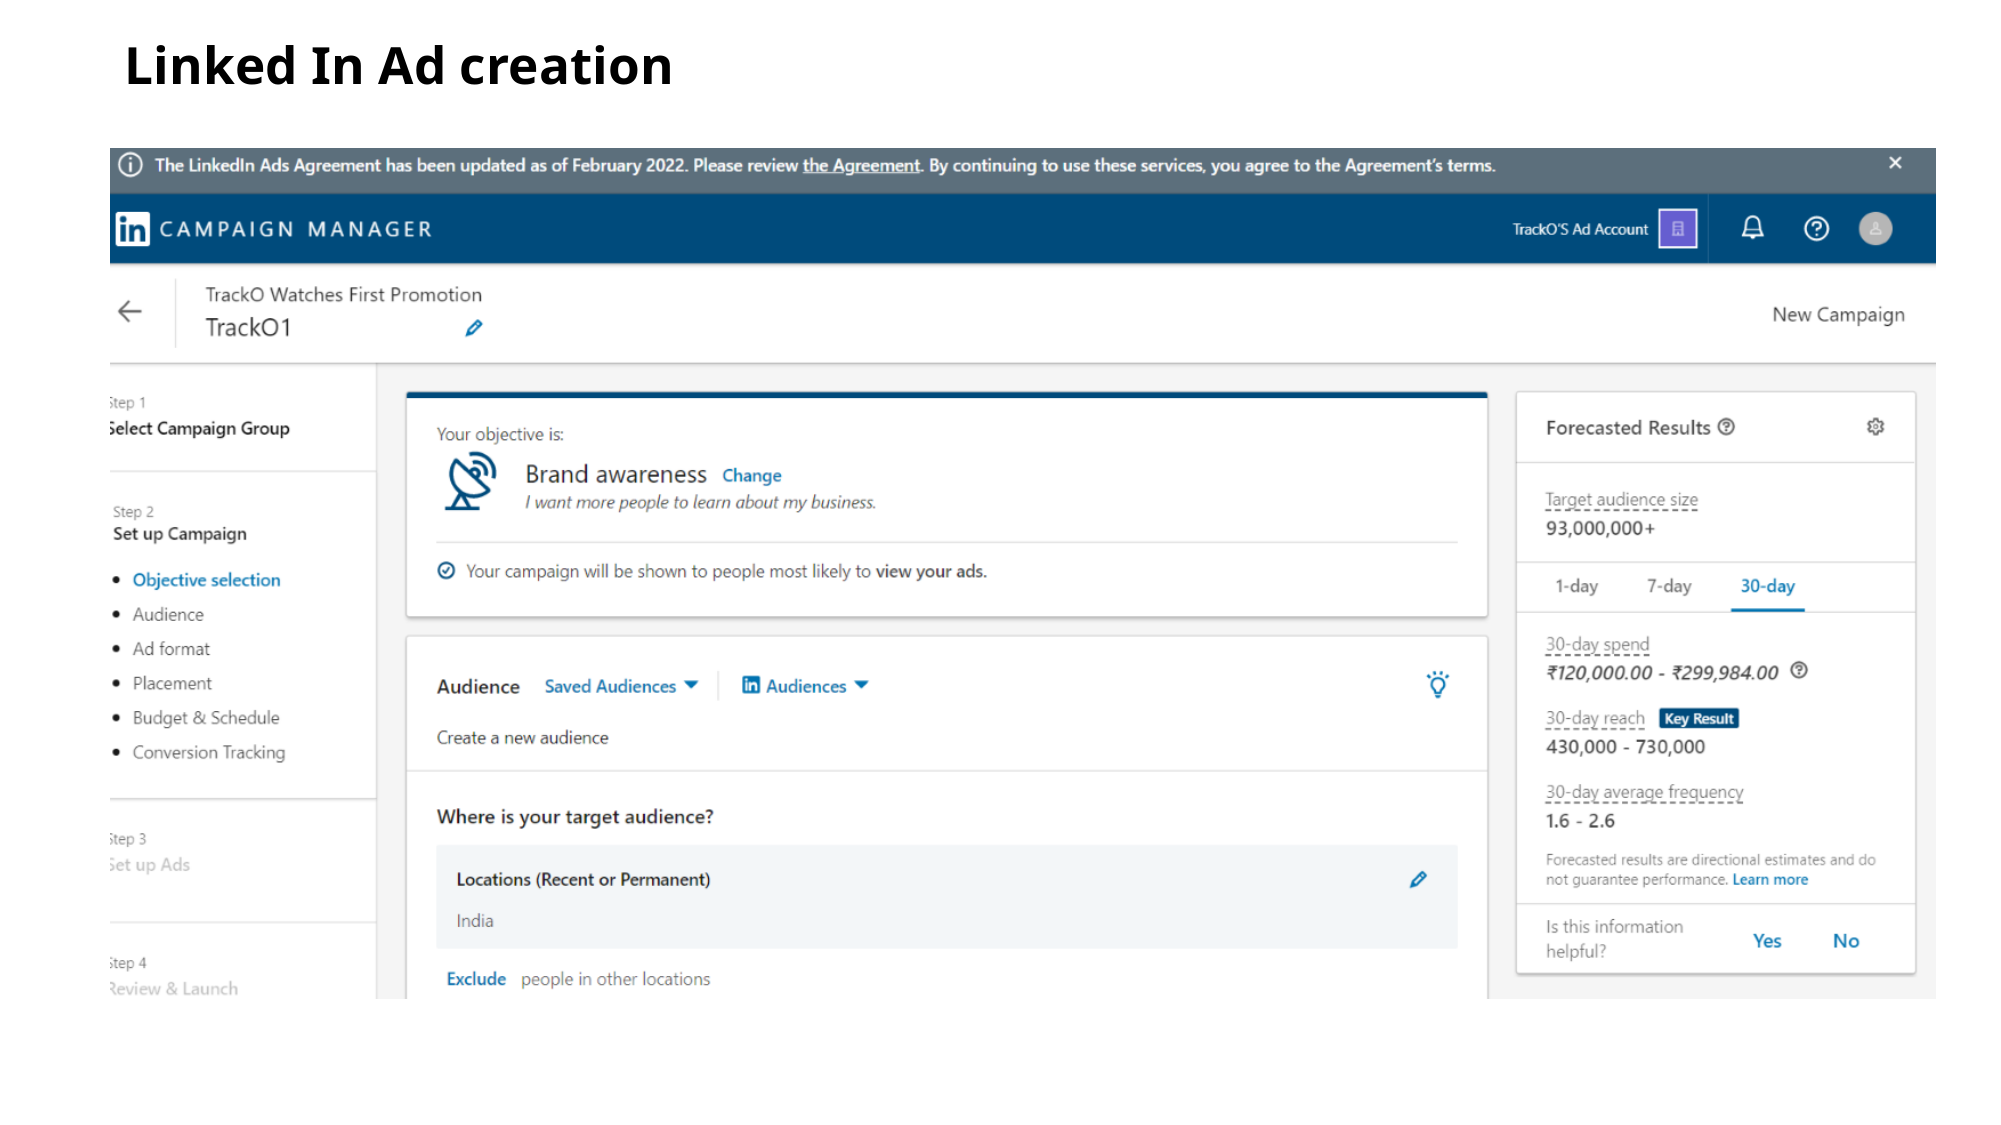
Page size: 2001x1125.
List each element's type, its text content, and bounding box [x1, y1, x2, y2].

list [110, 148, 1936, 999]
text_box Linked In Ad creation [109, 32, 1835, 103]
